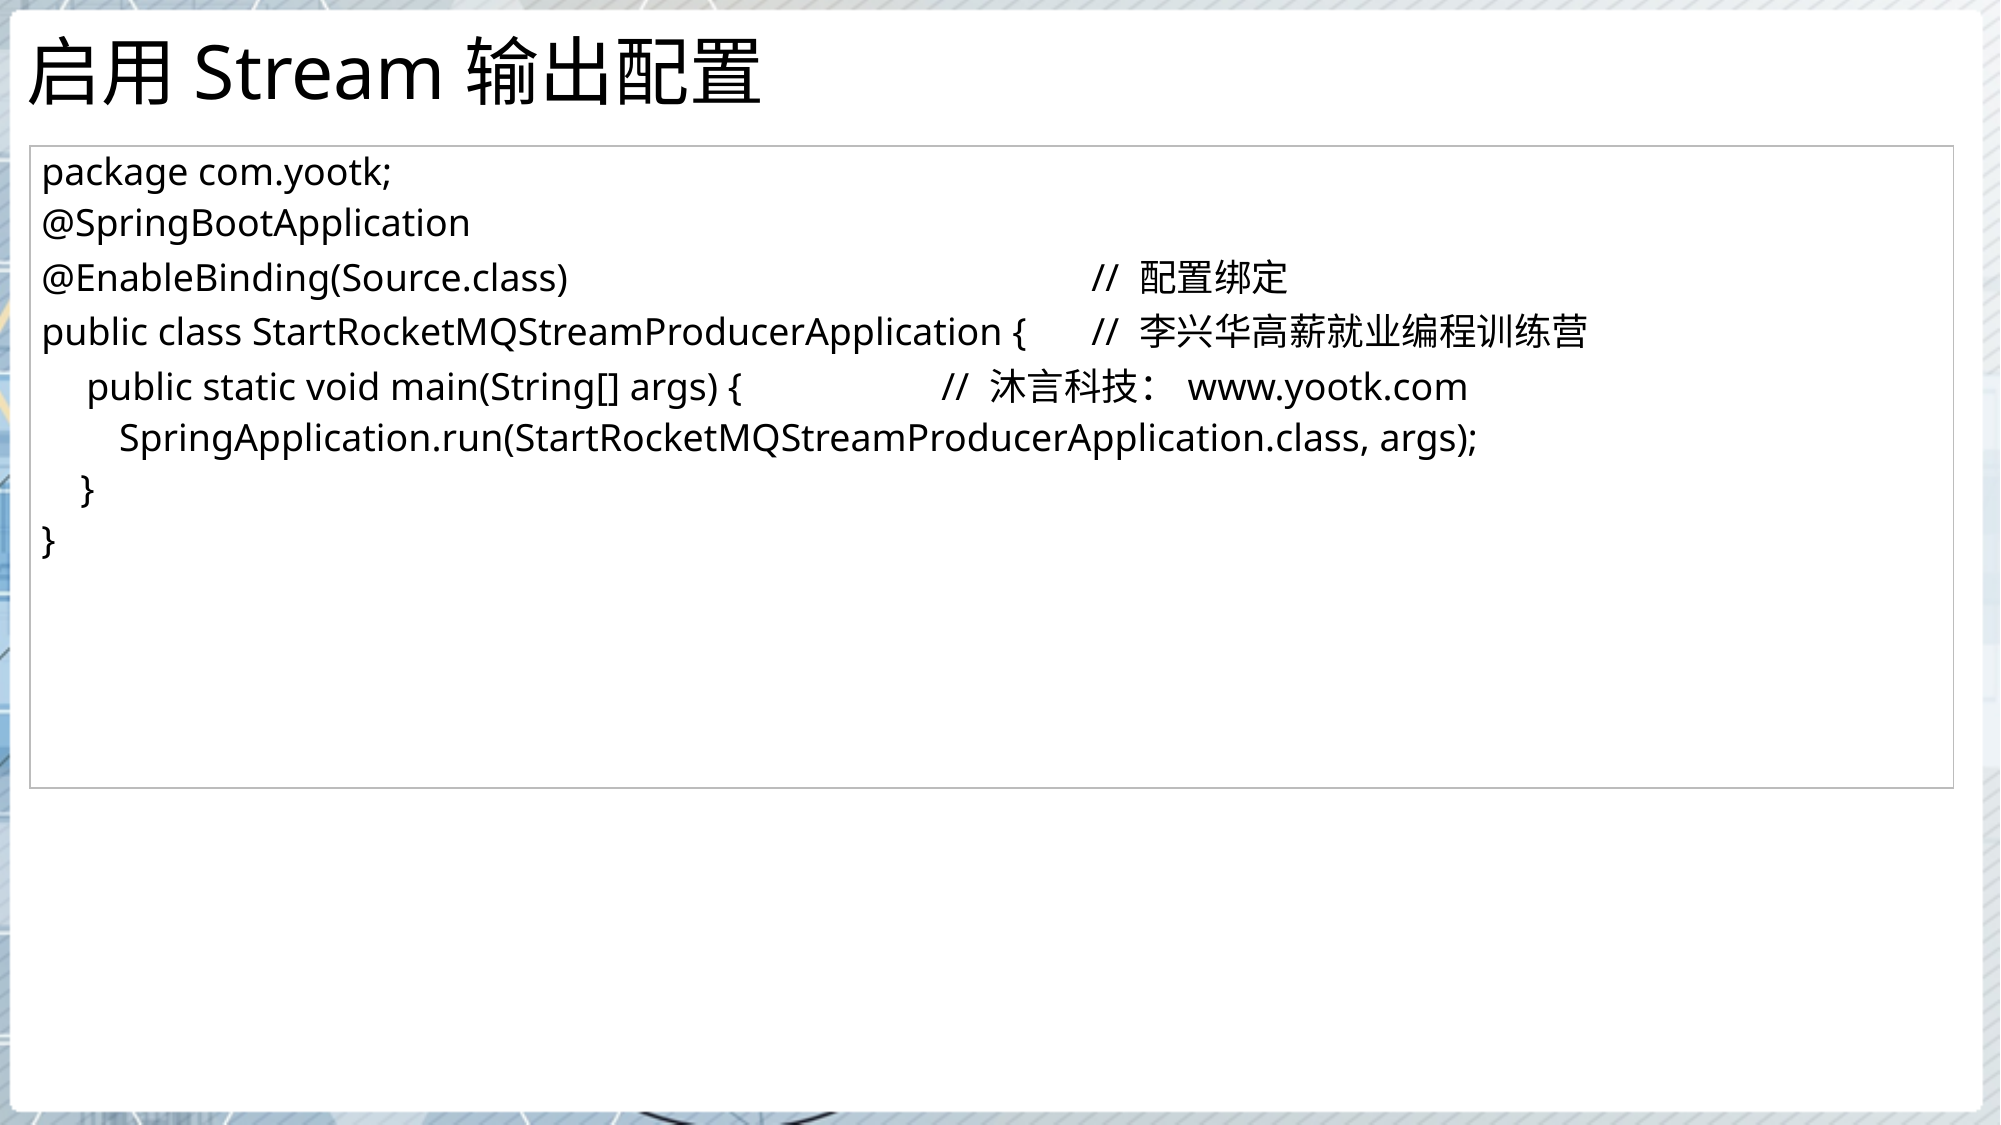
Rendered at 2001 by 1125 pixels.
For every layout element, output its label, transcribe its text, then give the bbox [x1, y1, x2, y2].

title 启用Stream输出配置 [11, 11, 1983, 140]
table_header package com.yootk; @SpringBootApplication @EnableBinding(Source.class) // 配置绑定 public class StartRocketMQStreamProducerApplication { // 李兴华高薪就业编程训练营 public static void main(String[] args) { // 沐言科技：www.yootk.com SpringApplication.run(StartRocketMQStreamProducerApplication.class, args); } } [31, 147, 1953, 787]
picture [0, 0, 2000, 1125]
